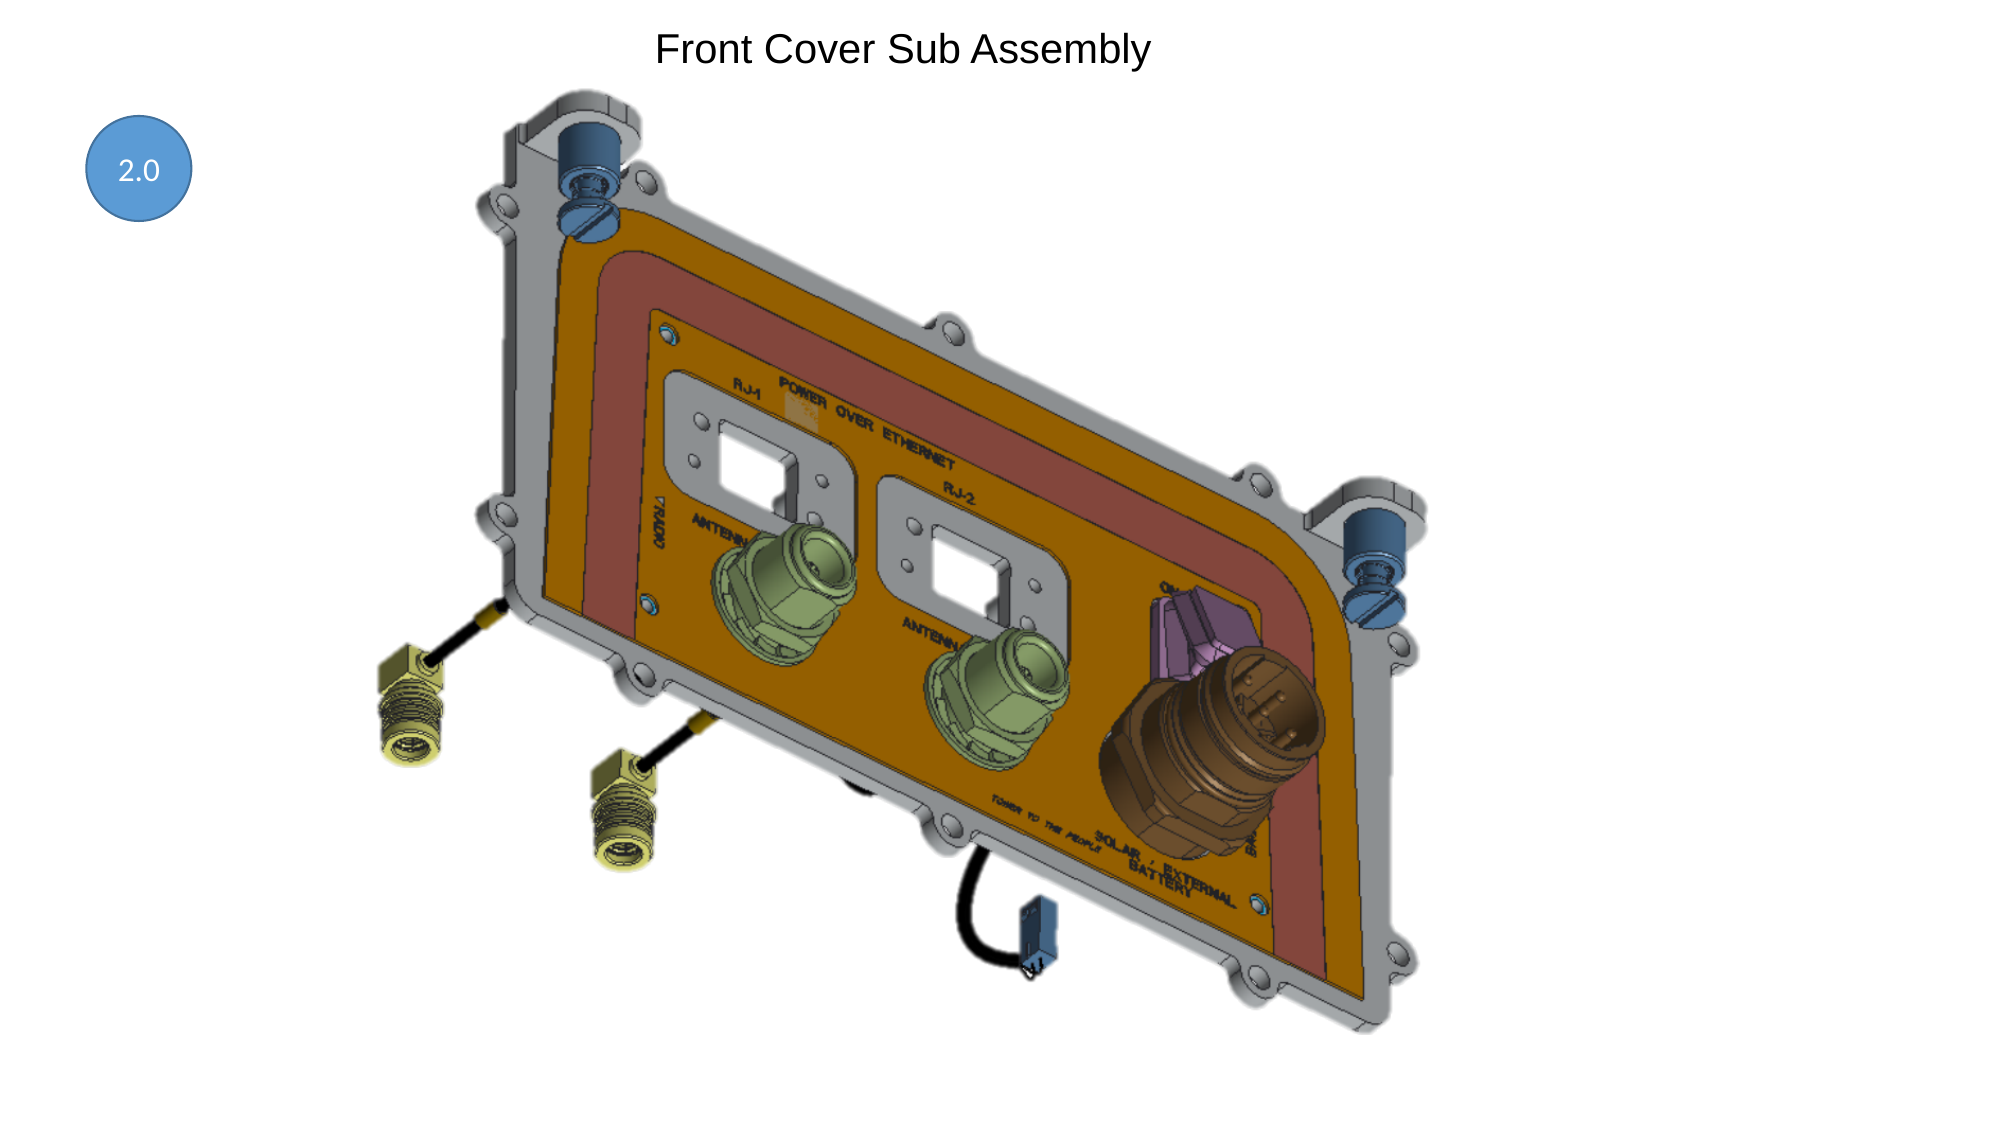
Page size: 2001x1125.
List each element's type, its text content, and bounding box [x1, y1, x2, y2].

text_box Front Cover Sub Assembly [640, 14, 1179, 80]
picture [353, 80, 1466, 1039]
text_box 2.0 [85, 114, 193, 223]
